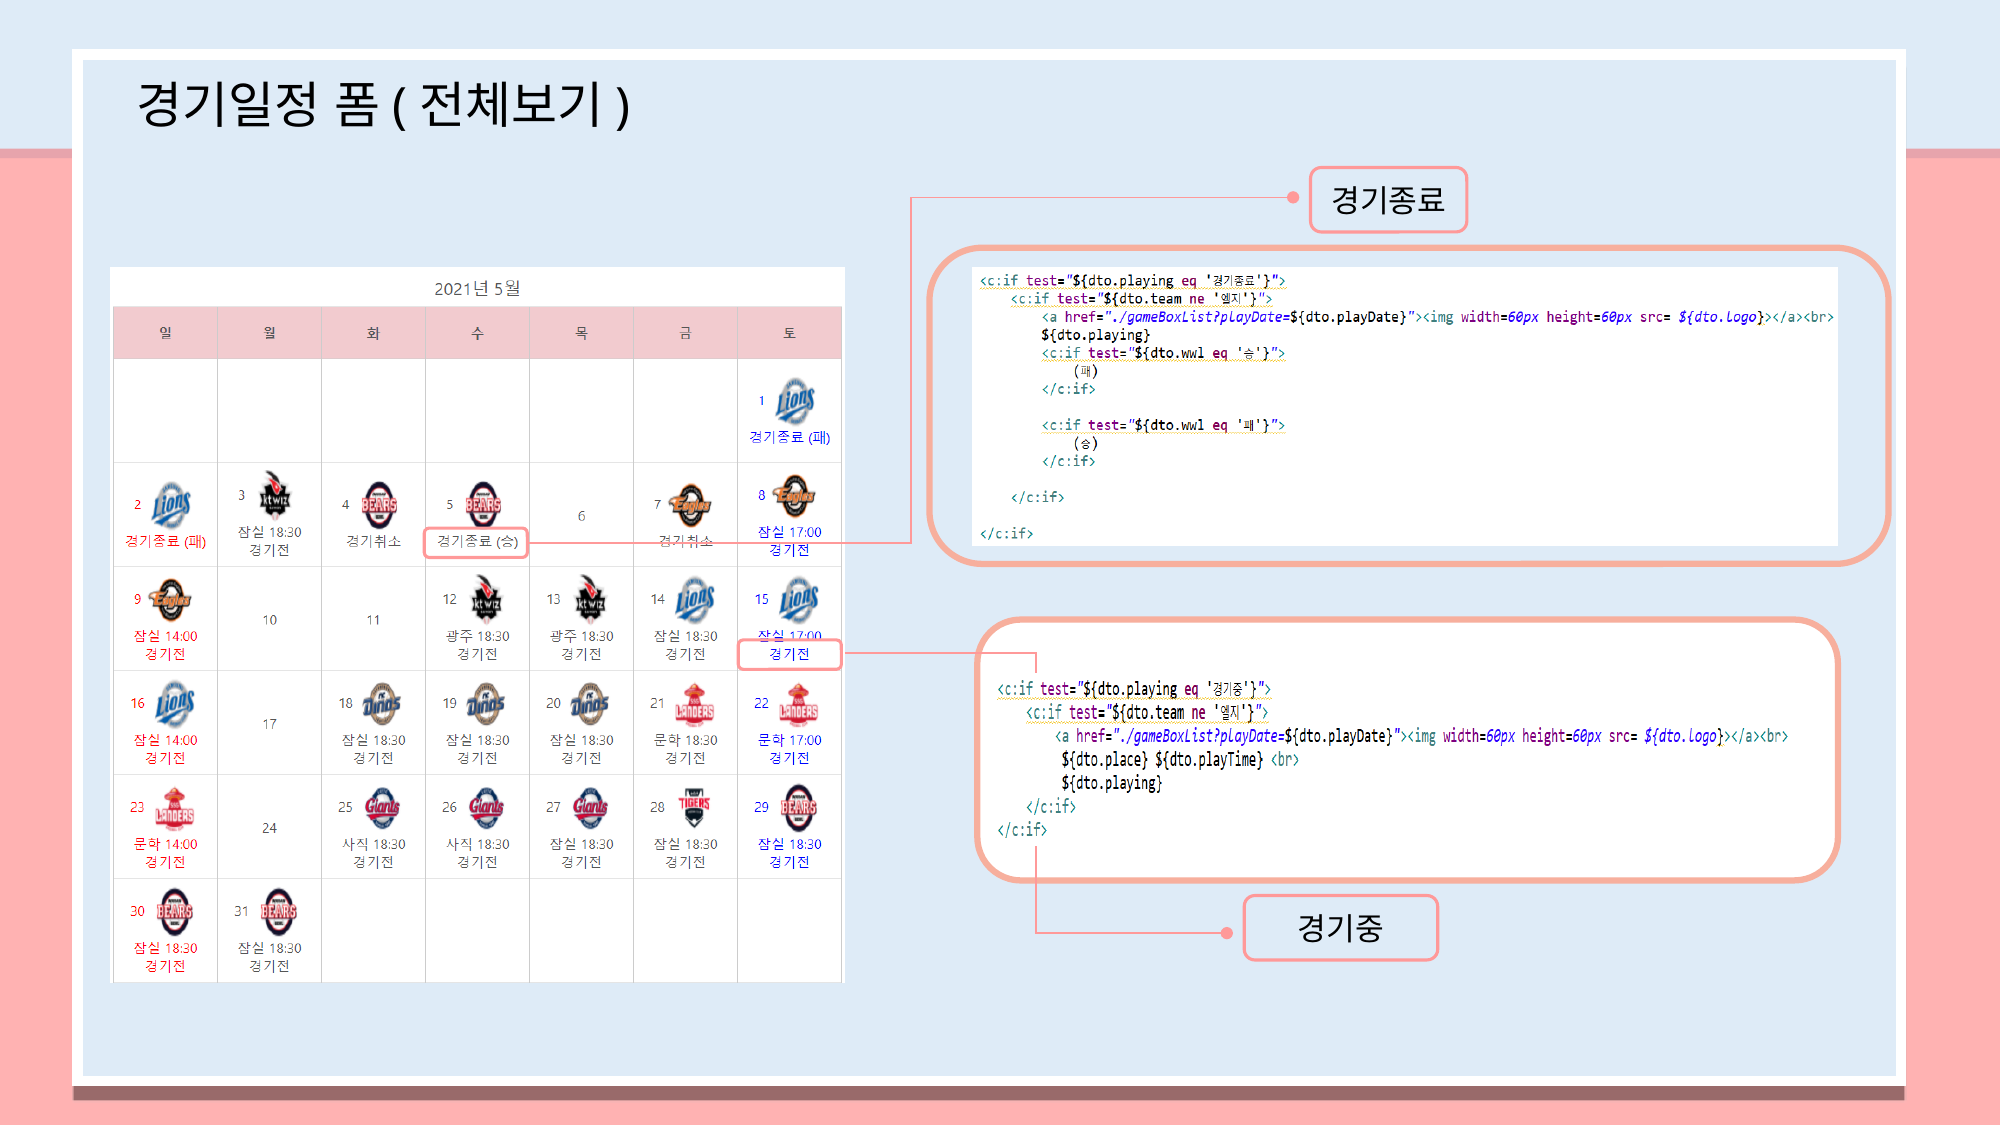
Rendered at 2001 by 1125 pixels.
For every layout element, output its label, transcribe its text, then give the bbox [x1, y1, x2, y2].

picture [972, 267, 1839, 547]
text_box [948, 247, 1889, 564]
picture [989, 673, 1794, 847]
text_box [0, 0, 2000, 148]
text_box 경기종료 [1310, 167, 1467, 232]
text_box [844, 652, 1227, 934]
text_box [527, 197, 1294, 543]
text_box 경기일정 폼(전체보기) [121, 36, 1005, 142]
text_box 경기중 [1244, 895, 1438, 961]
text_box ` [979, 619, 1838, 881]
text_box [0, 148, 2000, 1125]
text_box [76, 53, 1903, 1083]
picture [110, 267, 846, 984]
